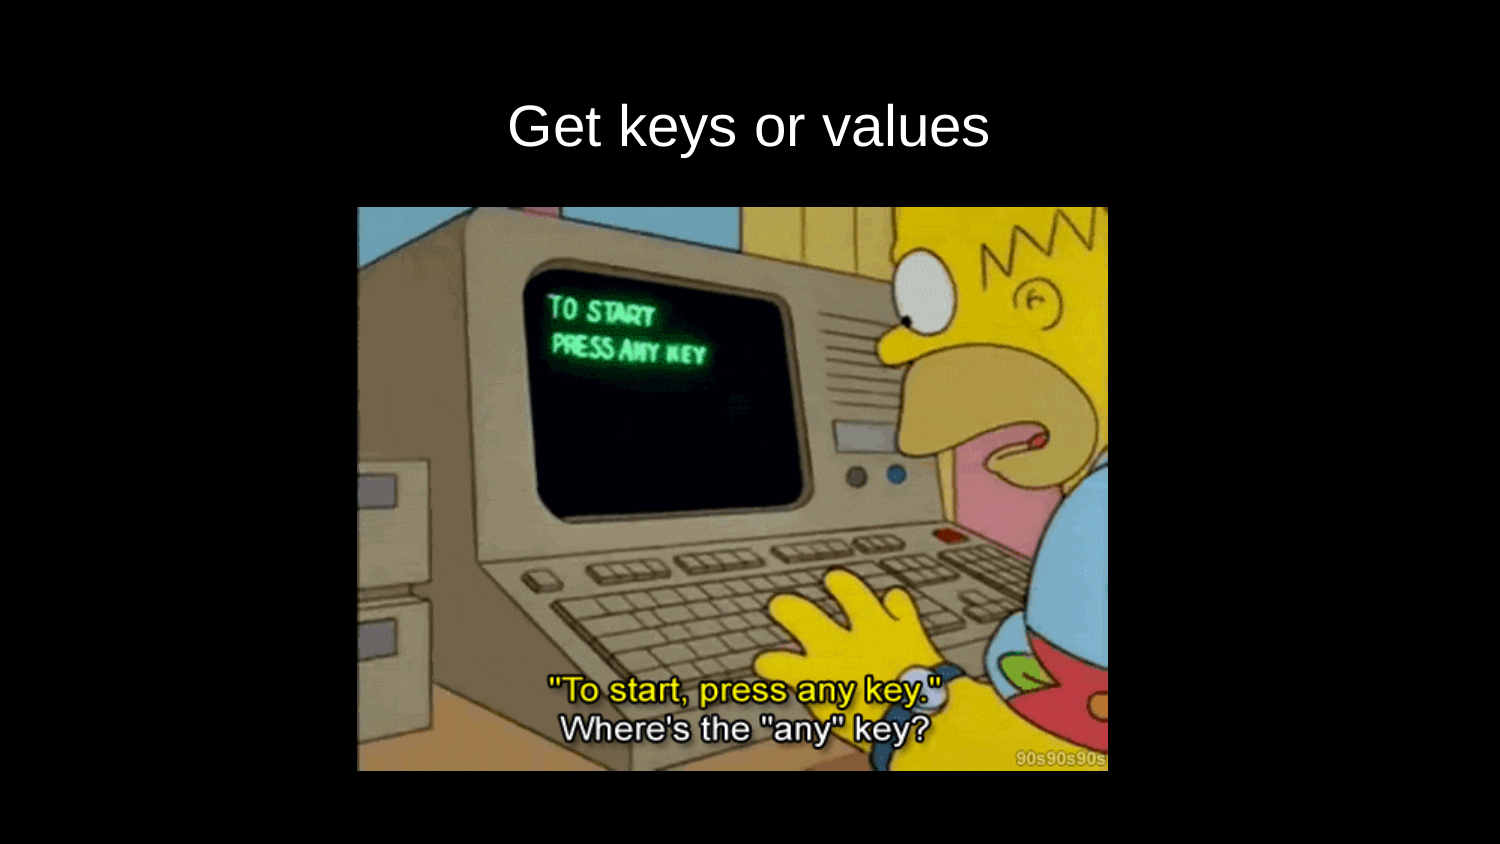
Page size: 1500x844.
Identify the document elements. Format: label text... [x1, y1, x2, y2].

title Get keys or values [51, 72, 1449, 167]
picture [357, 207, 1109, 771]
